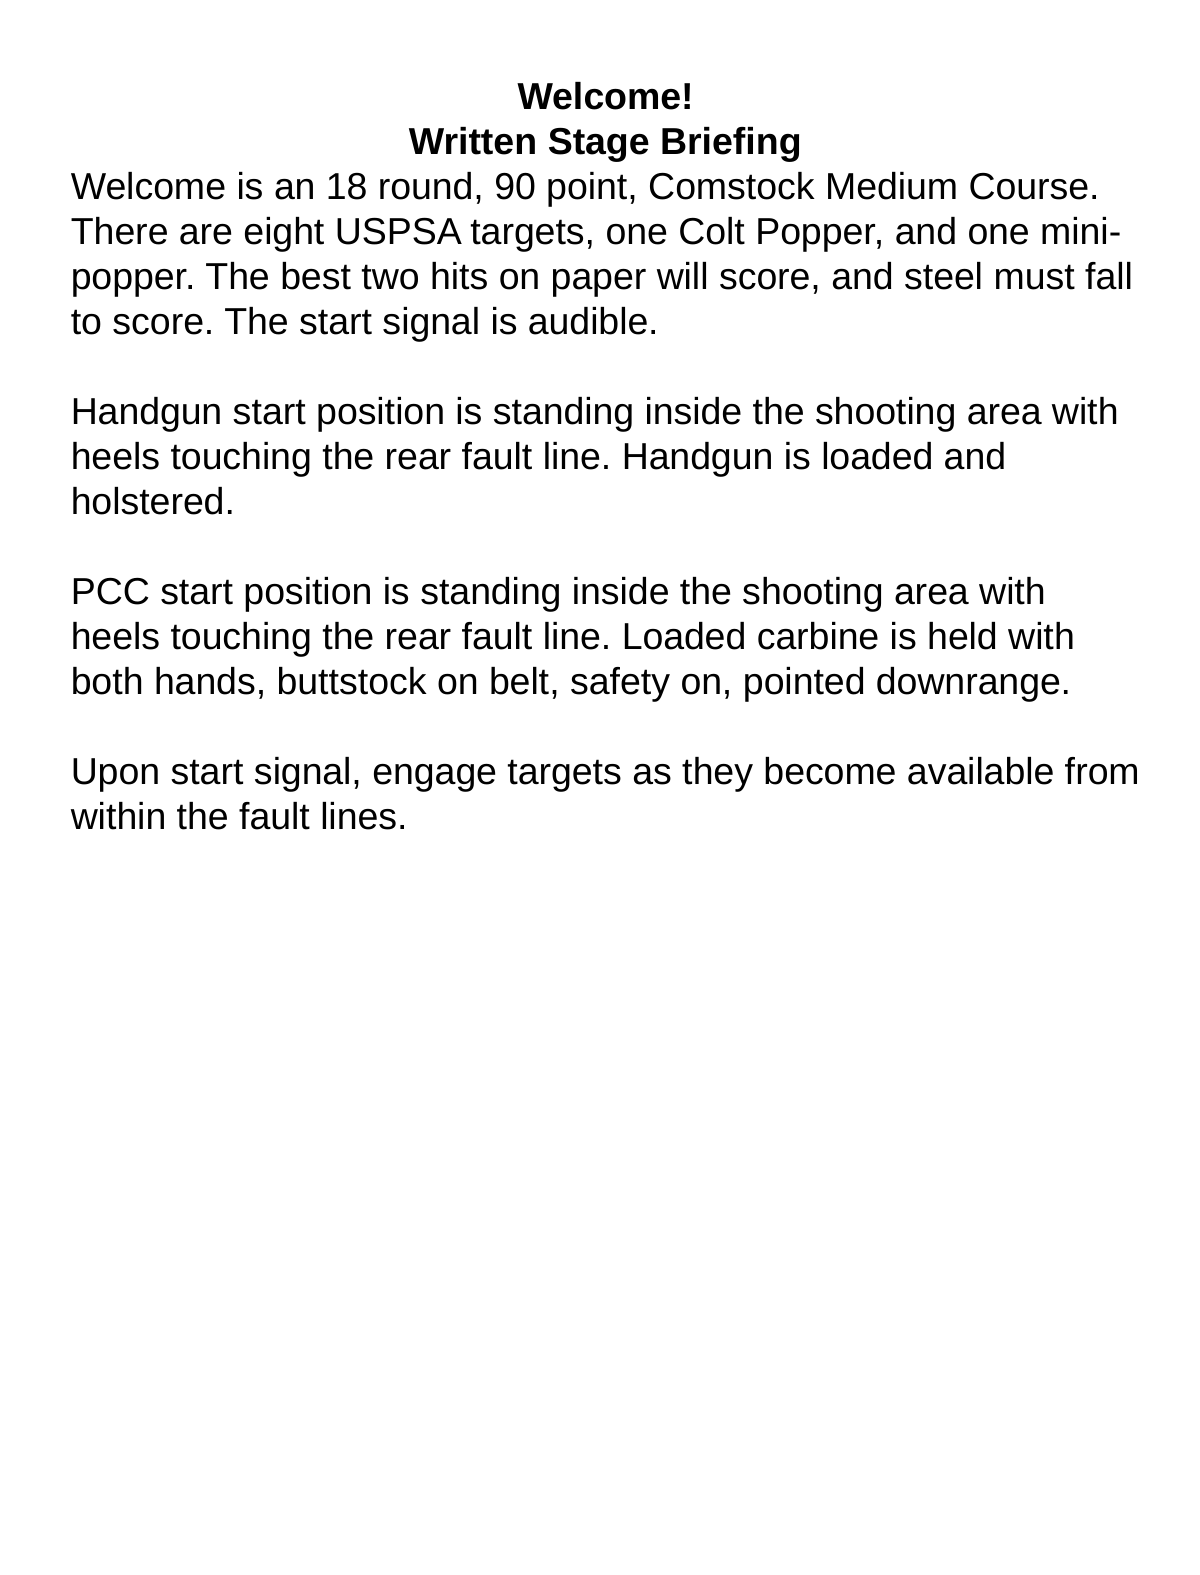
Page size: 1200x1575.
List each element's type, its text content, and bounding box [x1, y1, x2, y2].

text_box Welcome! Written Stage Briefing Welcome is an 18 round, 90 point, Comstock Medium Course. There are eight USPSA targets, one Colt Popper, and one mini-popper. The best two hits on paper will score, and steel must fall to score. The start signal is audible. Handgun start position is standing inside the shooting area with heels touching the rear fault line. Handgun is loaded and holstered. PCC start position is standing inside the shooting area with heels touching the rear fault line. Loaded carbine is held with both hands, buttstock on belt, safety on, pointed downrange. Upon start signal, engage targets as they become available from within the fault lines. [56, 64, 1156, 845]
